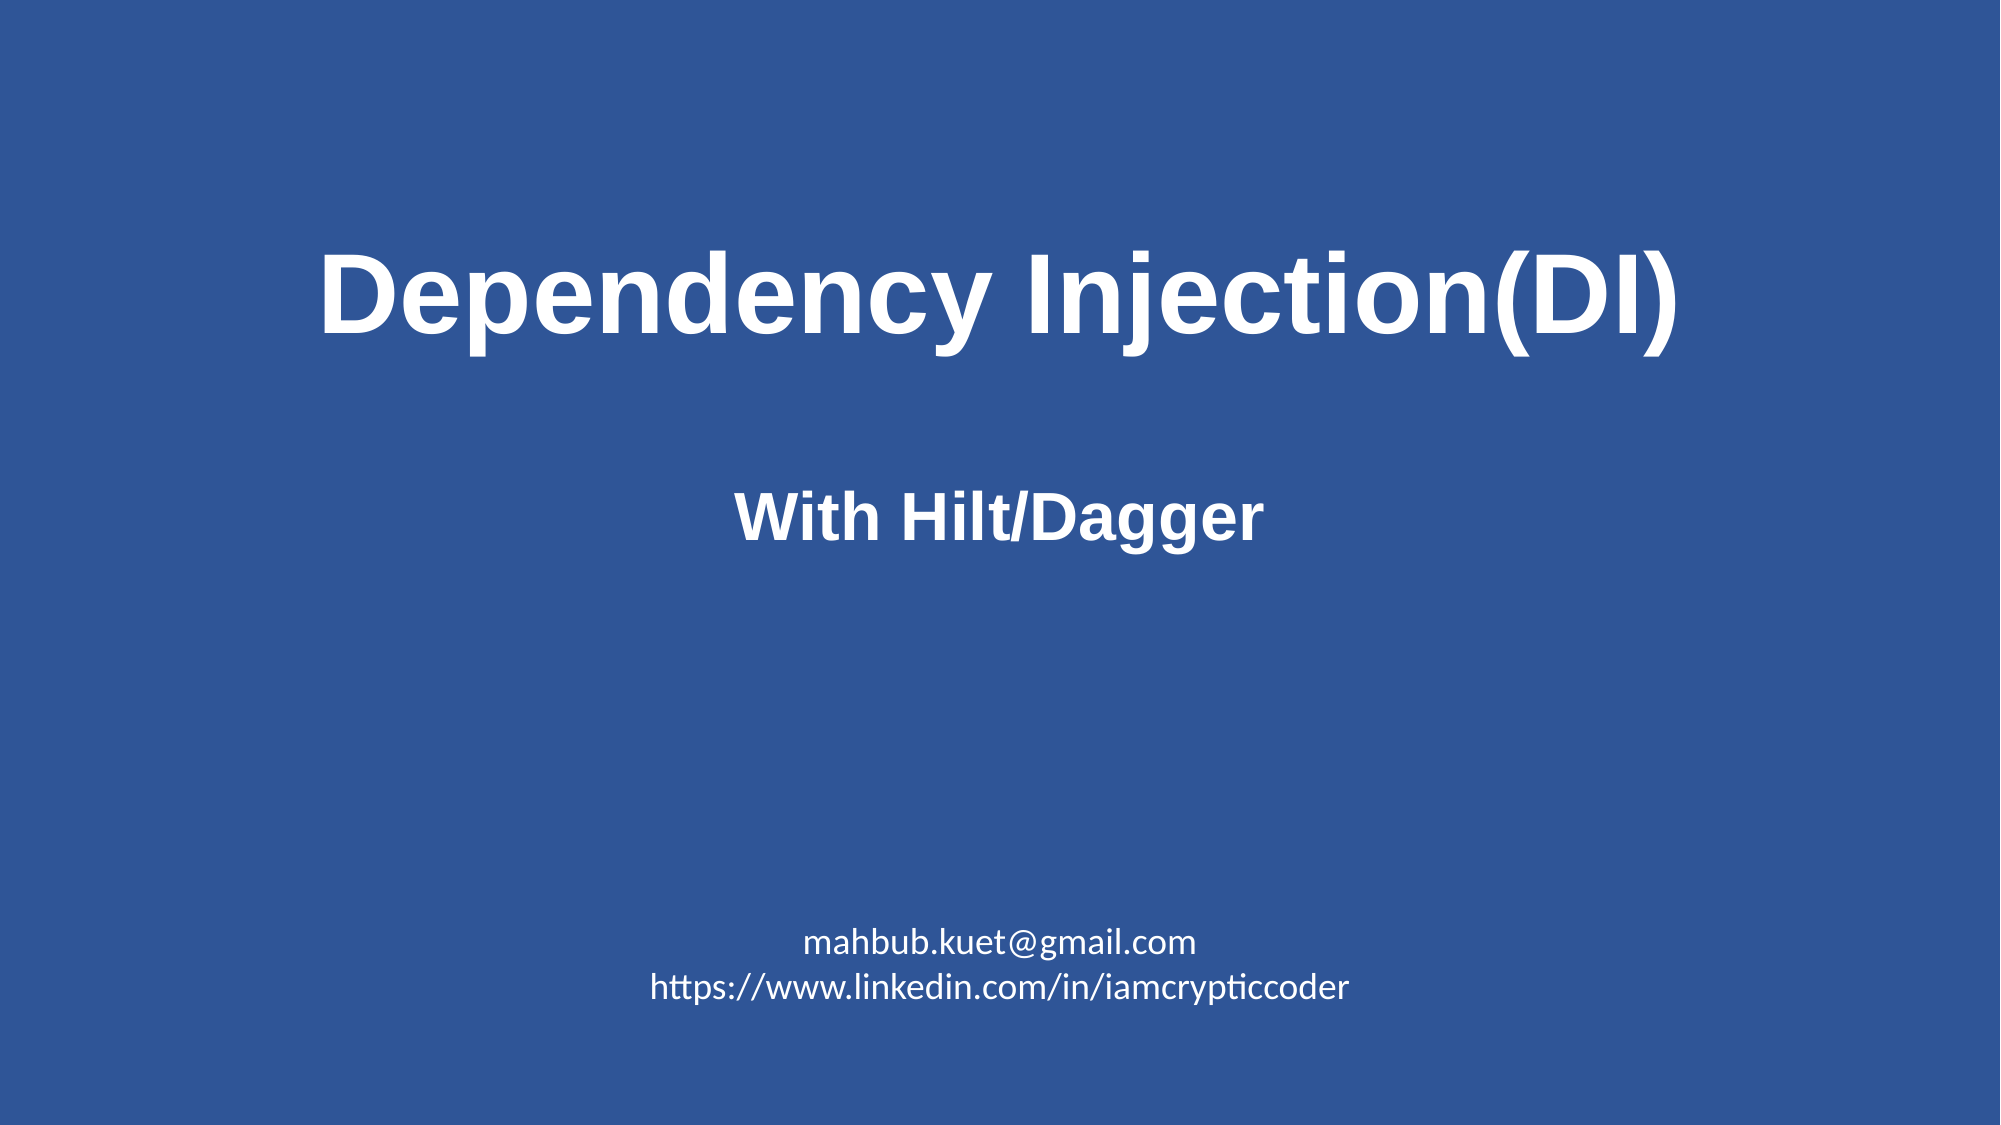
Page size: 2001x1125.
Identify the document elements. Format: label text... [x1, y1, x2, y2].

title Dependency Injection(DI) With Hilt/Dagger [58, 228, 1942, 563]
text_box mahbub.kuet@gmail.com https://www.linkedin.com/in/iamcrypticcoder [58, 910, 1942, 1015]
